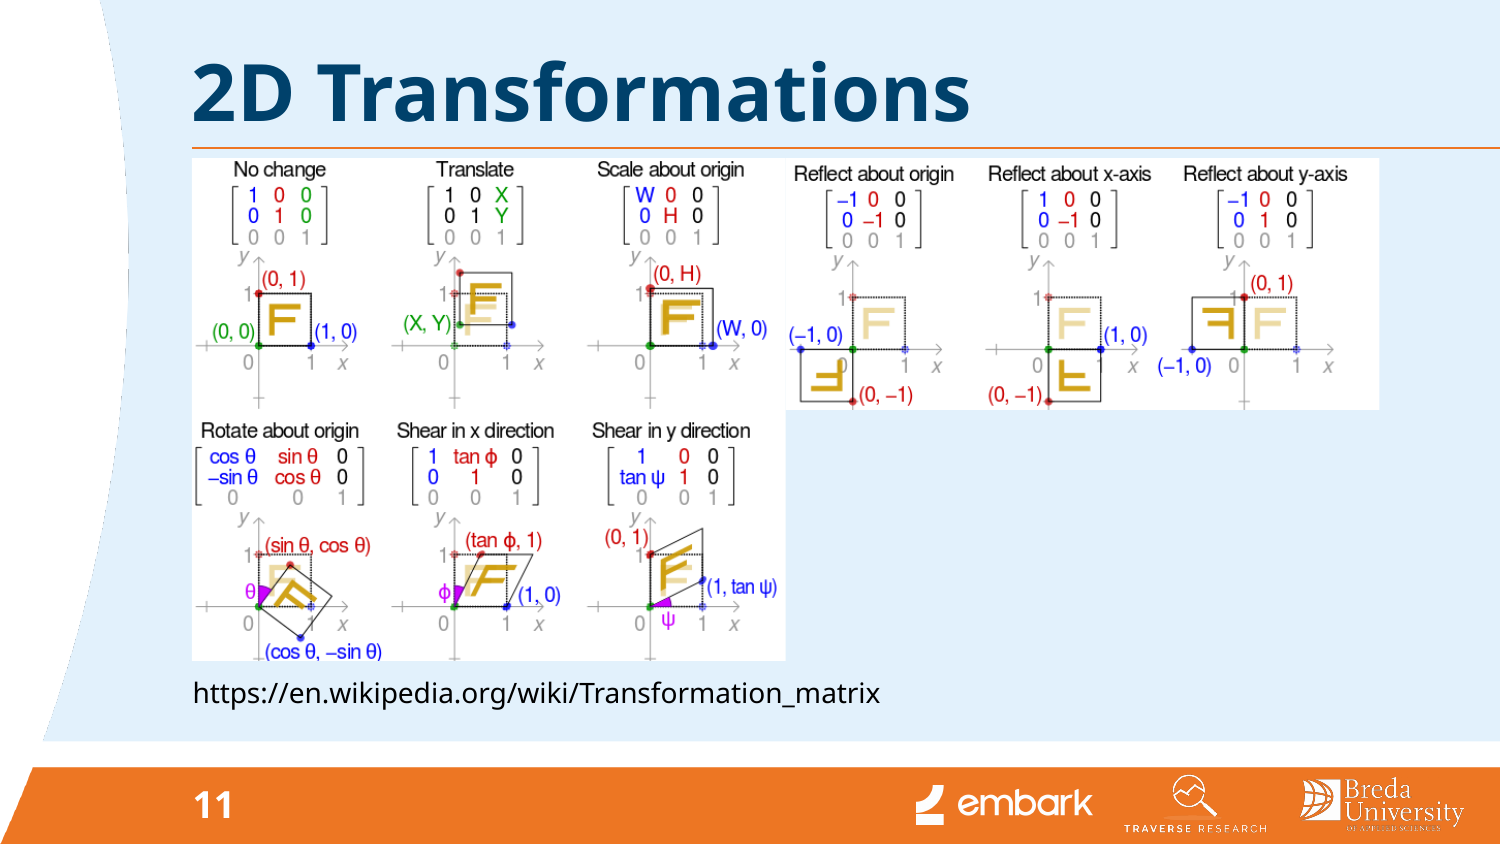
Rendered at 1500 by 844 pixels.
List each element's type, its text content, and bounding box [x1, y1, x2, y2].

text_box https://en.wikipedia.org/wiki/Transformation_matrix [177, 667, 929, 717]
title 2D Transformations [191, 3, 1341, 138]
picture [0, 0, 1500, 844]
slide_number 11 [177, 773, 351, 819]
